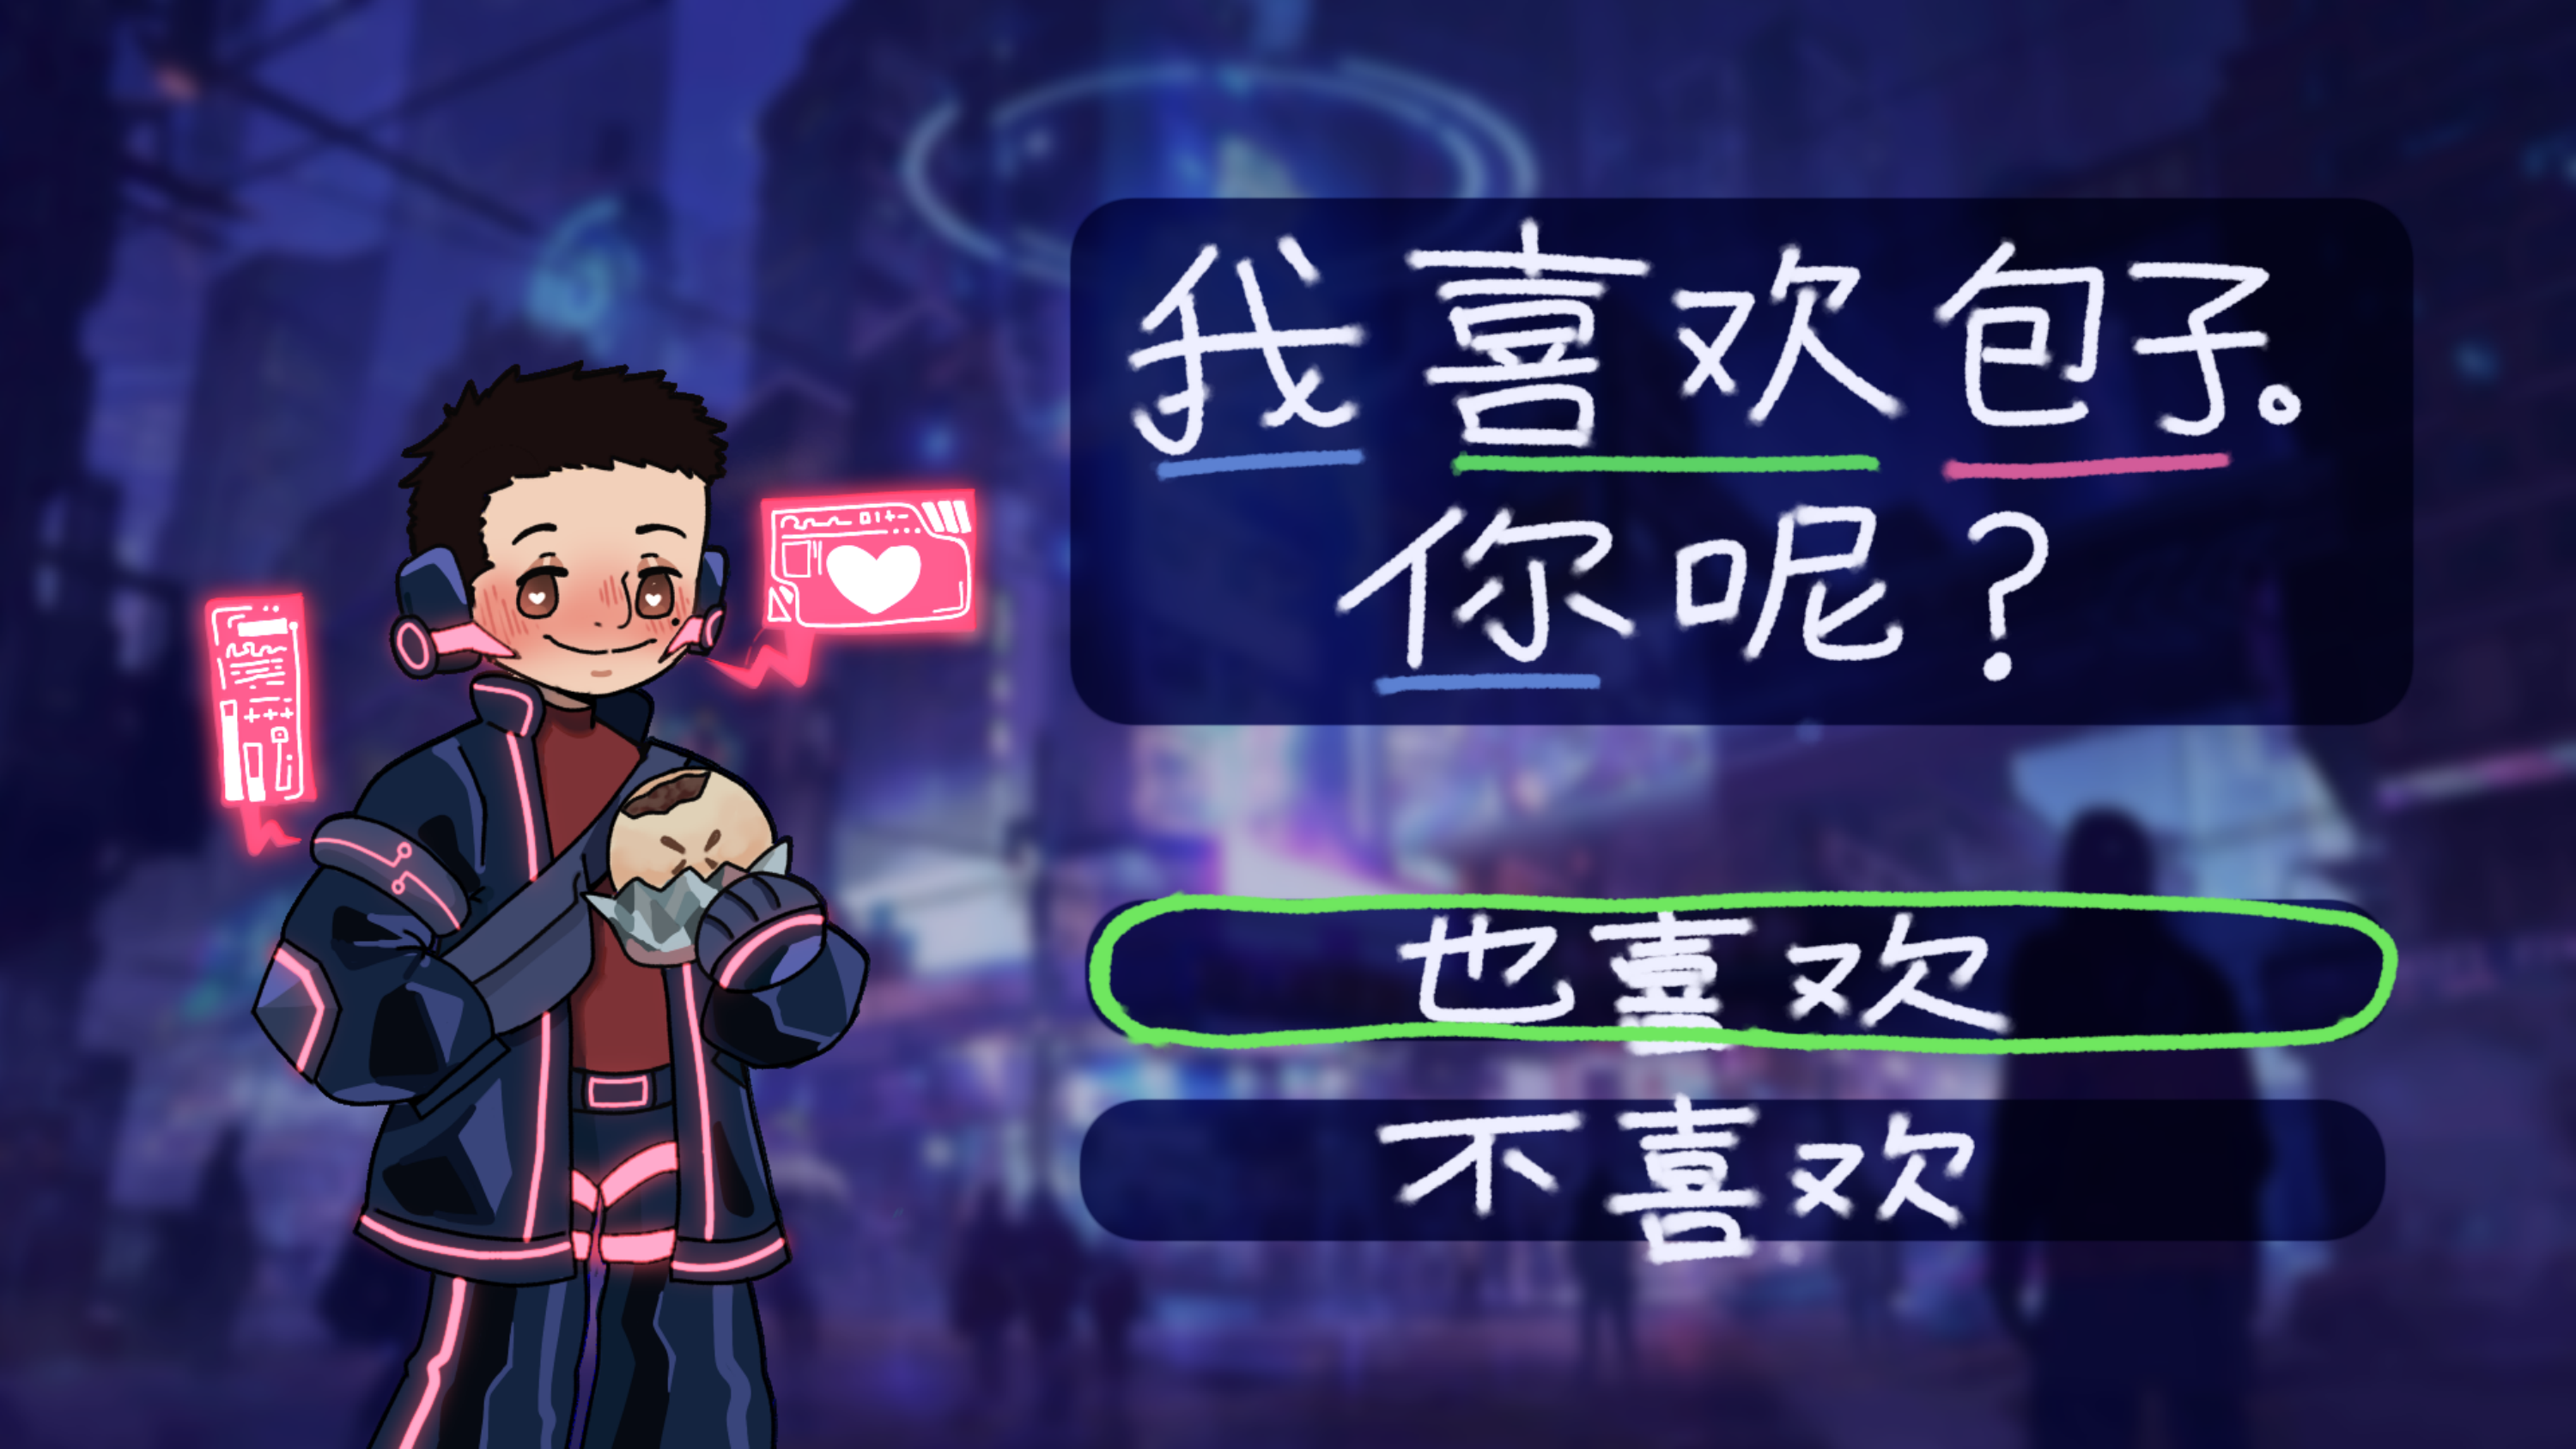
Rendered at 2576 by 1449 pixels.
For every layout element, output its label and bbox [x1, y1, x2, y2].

text_box [0, 0, 2576, 1449]
